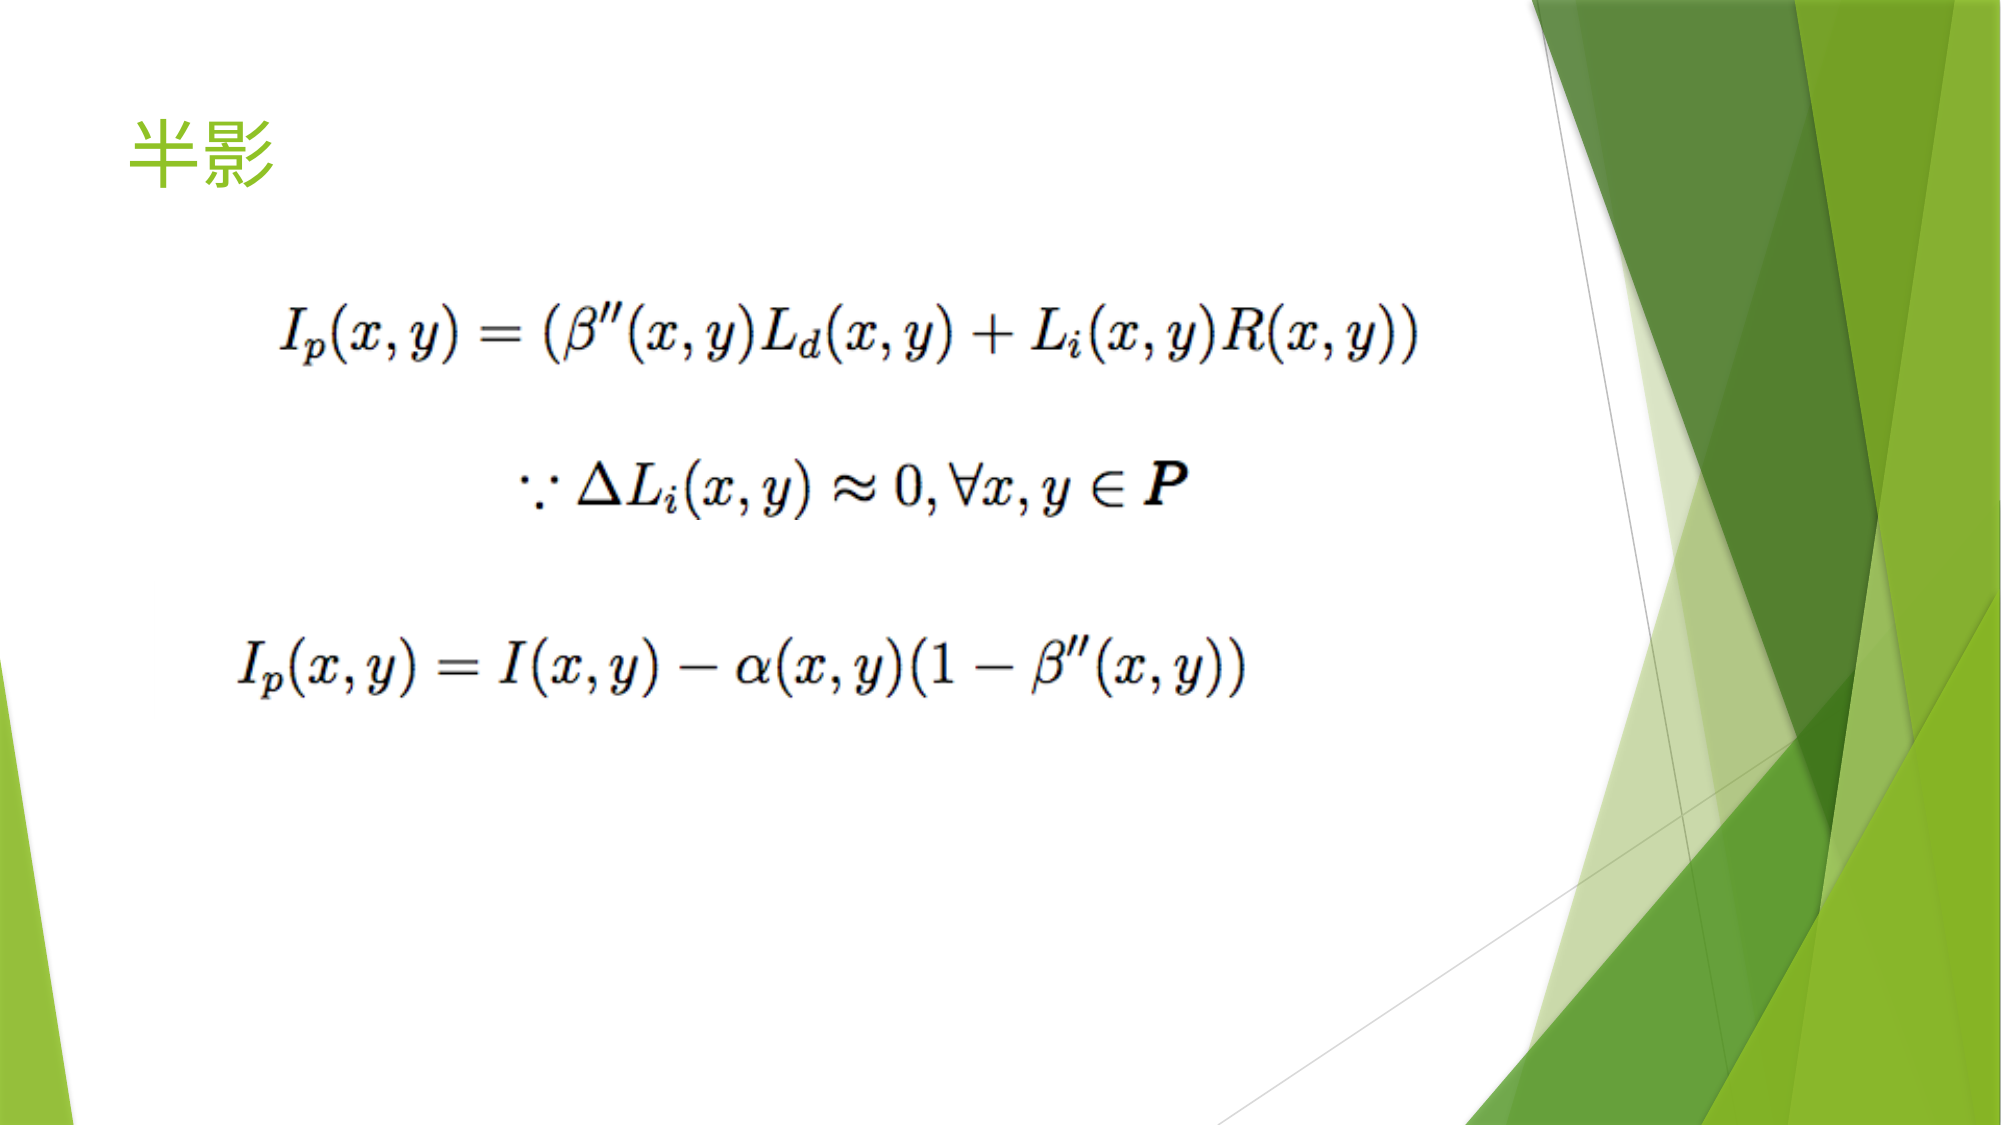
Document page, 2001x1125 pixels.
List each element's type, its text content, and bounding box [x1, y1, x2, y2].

picture [438, 433, 1315, 521]
picture [195, 259, 1505, 374]
picture [152, 580, 1548, 720]
title 半影 [111, 99, 1522, 317]
